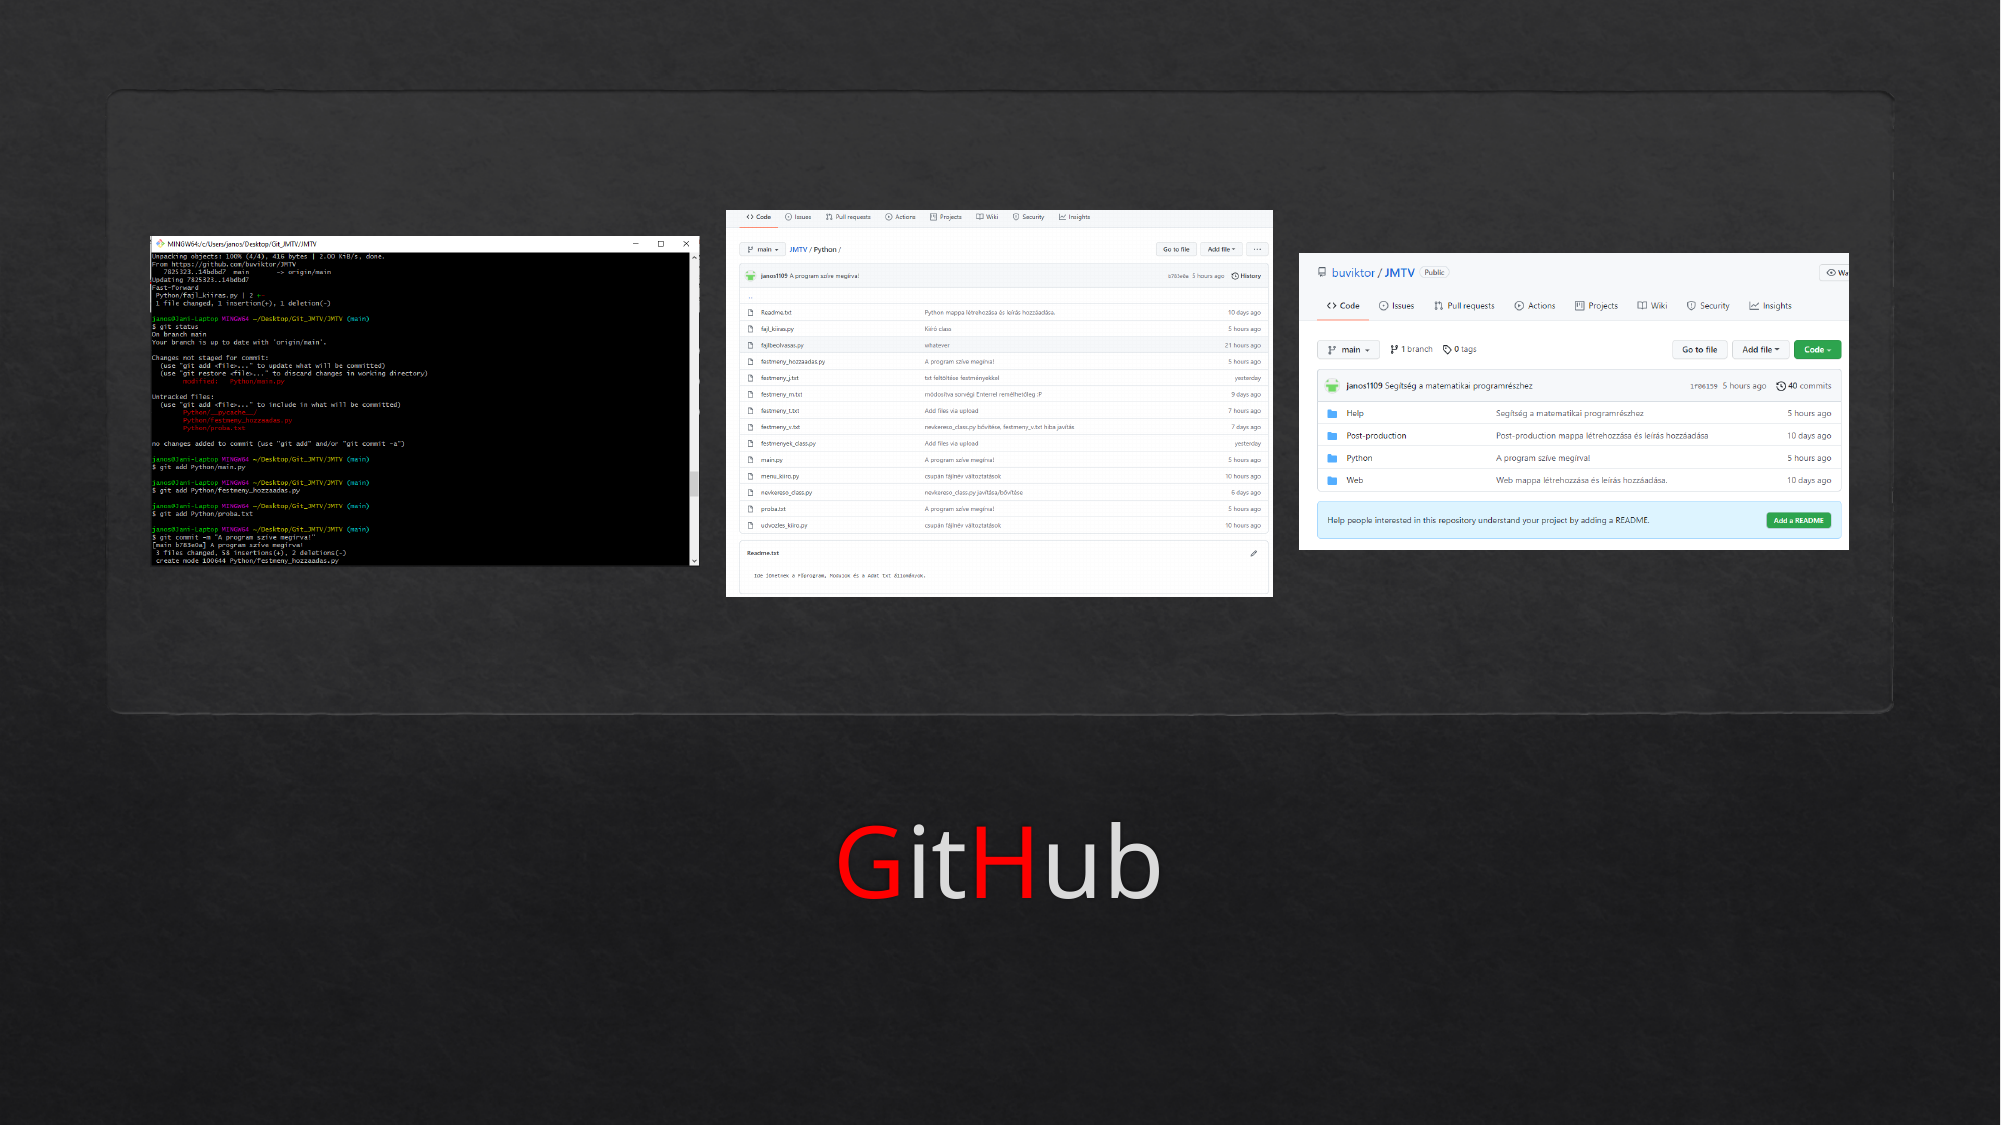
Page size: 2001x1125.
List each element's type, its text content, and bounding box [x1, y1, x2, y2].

picture [105, 89, 1895, 717]
title GitHub [224, 740, 1774, 926]
